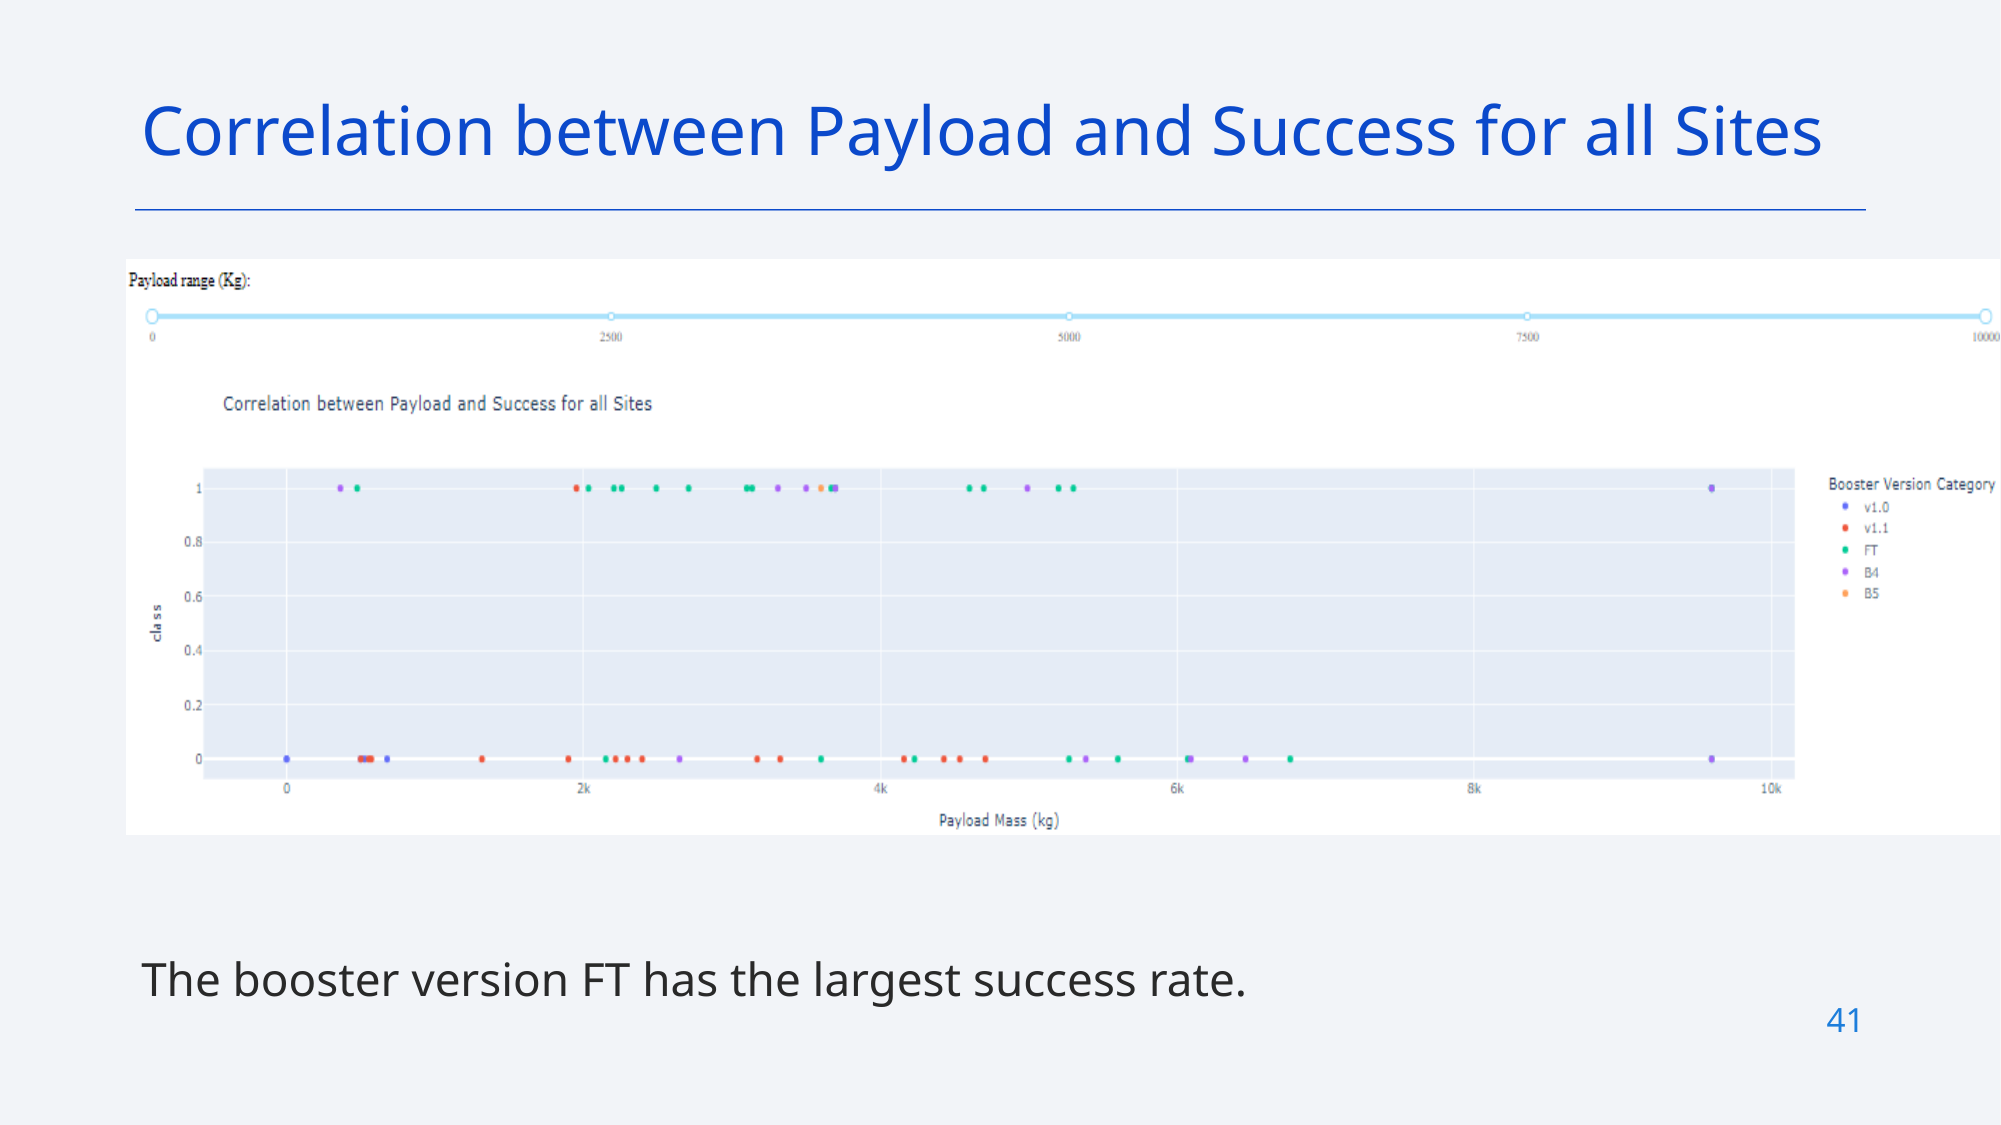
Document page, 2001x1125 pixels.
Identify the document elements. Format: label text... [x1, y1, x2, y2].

picture [0, 0, 2001, 1125]
slide_number 41 [1429, 988, 1880, 1055]
list Show screenshots of Payload vs. Launch Outcome scatter plot for all sites, with different payload selected in the range slider The booster version FT has the largest success rate. [126, 835, 1835, 1014]
text_box Correlation between Payload and Success for all Sites [126, 88, 1852, 179]
